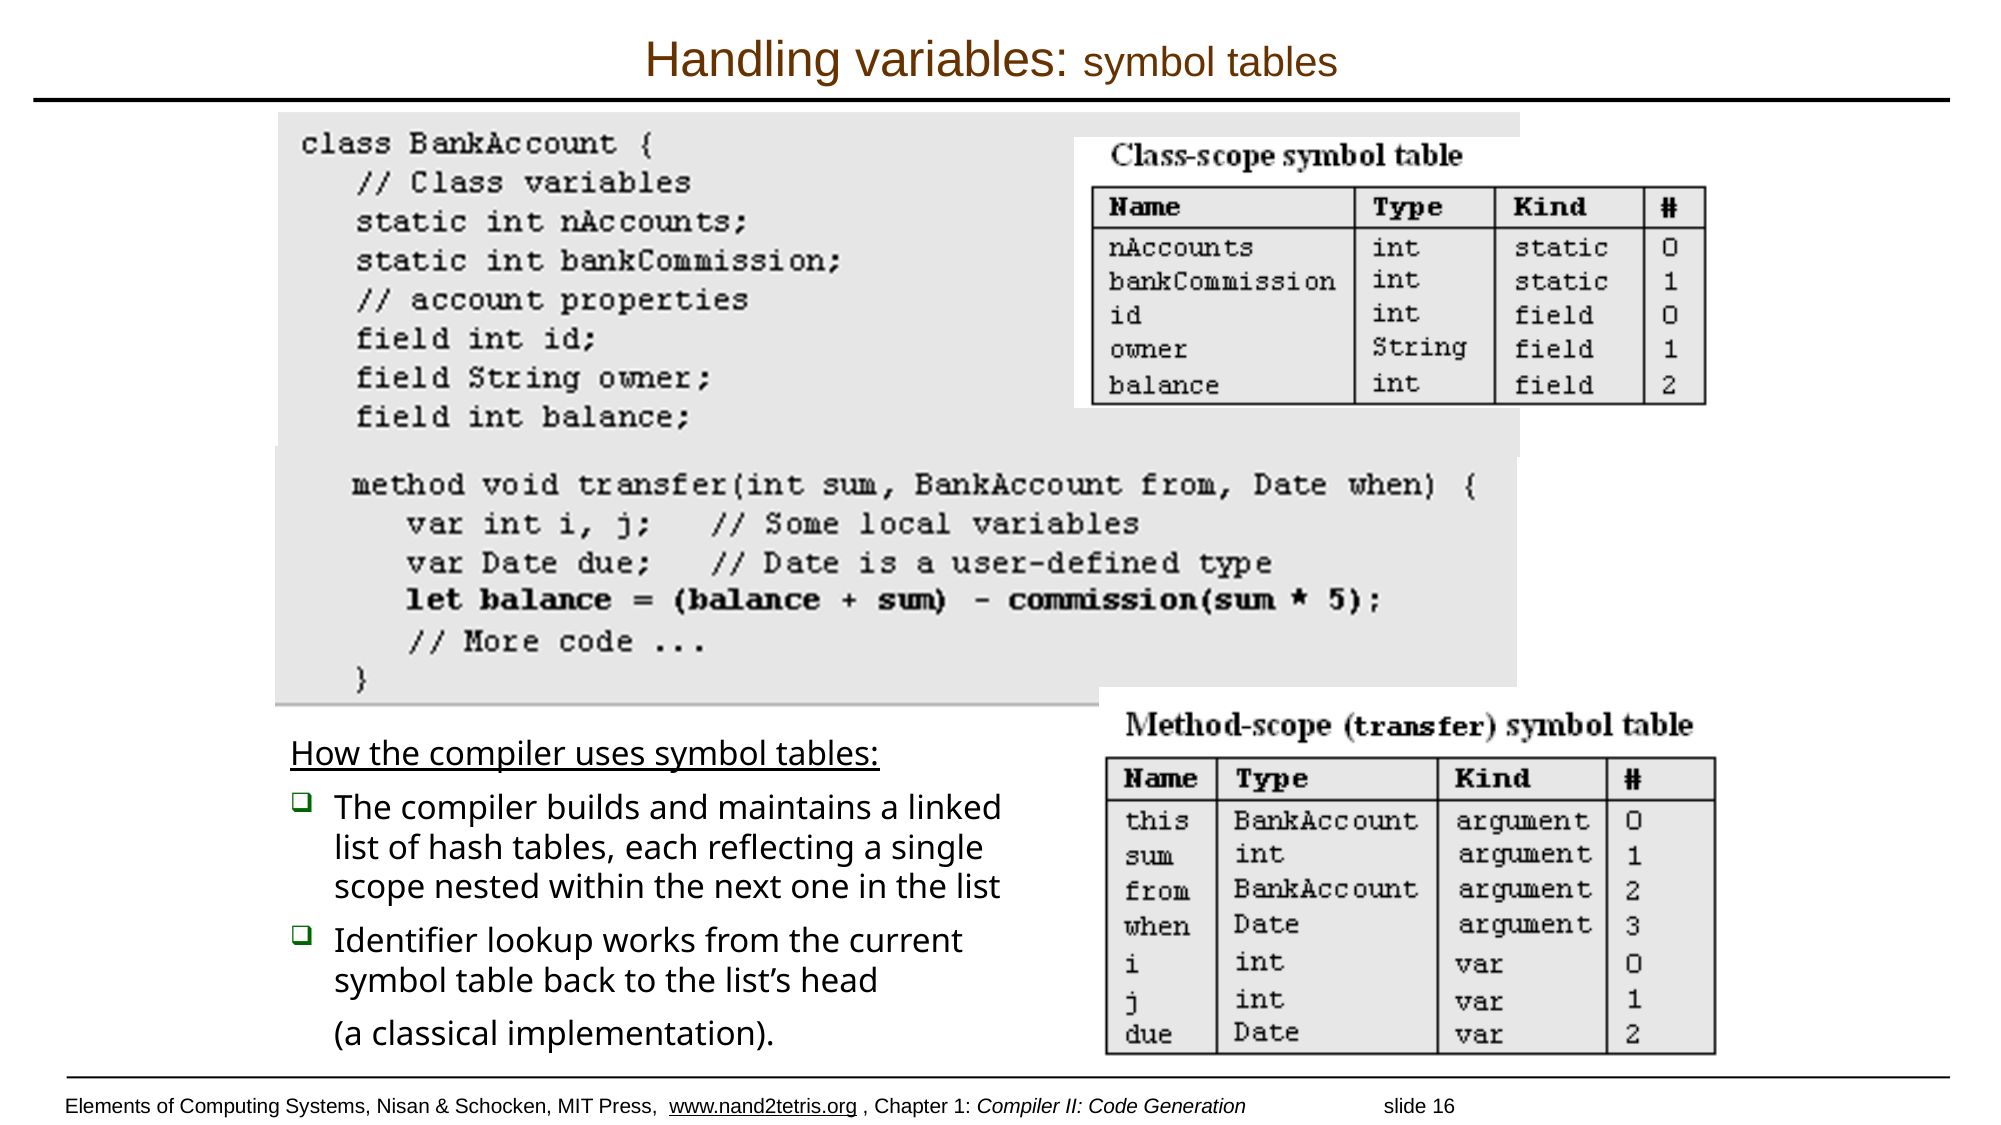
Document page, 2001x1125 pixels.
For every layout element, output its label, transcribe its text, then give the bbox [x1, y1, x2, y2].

picture [1074, 137, 1725, 409]
title Handling variables: symbol tables [33, 12, 1950, 100]
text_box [274, 112, 1520, 716]
picture [1099, 687, 1738, 1059]
text_box How the compiler uses symbol tables: The compiler builds and maintains a linked list of hash tables, each reflecting a single scope nested within the next one in the list Identifier lookup works from the current symbol table back to the list’s head (a classical implementation). [274, 725, 1071, 1075]
